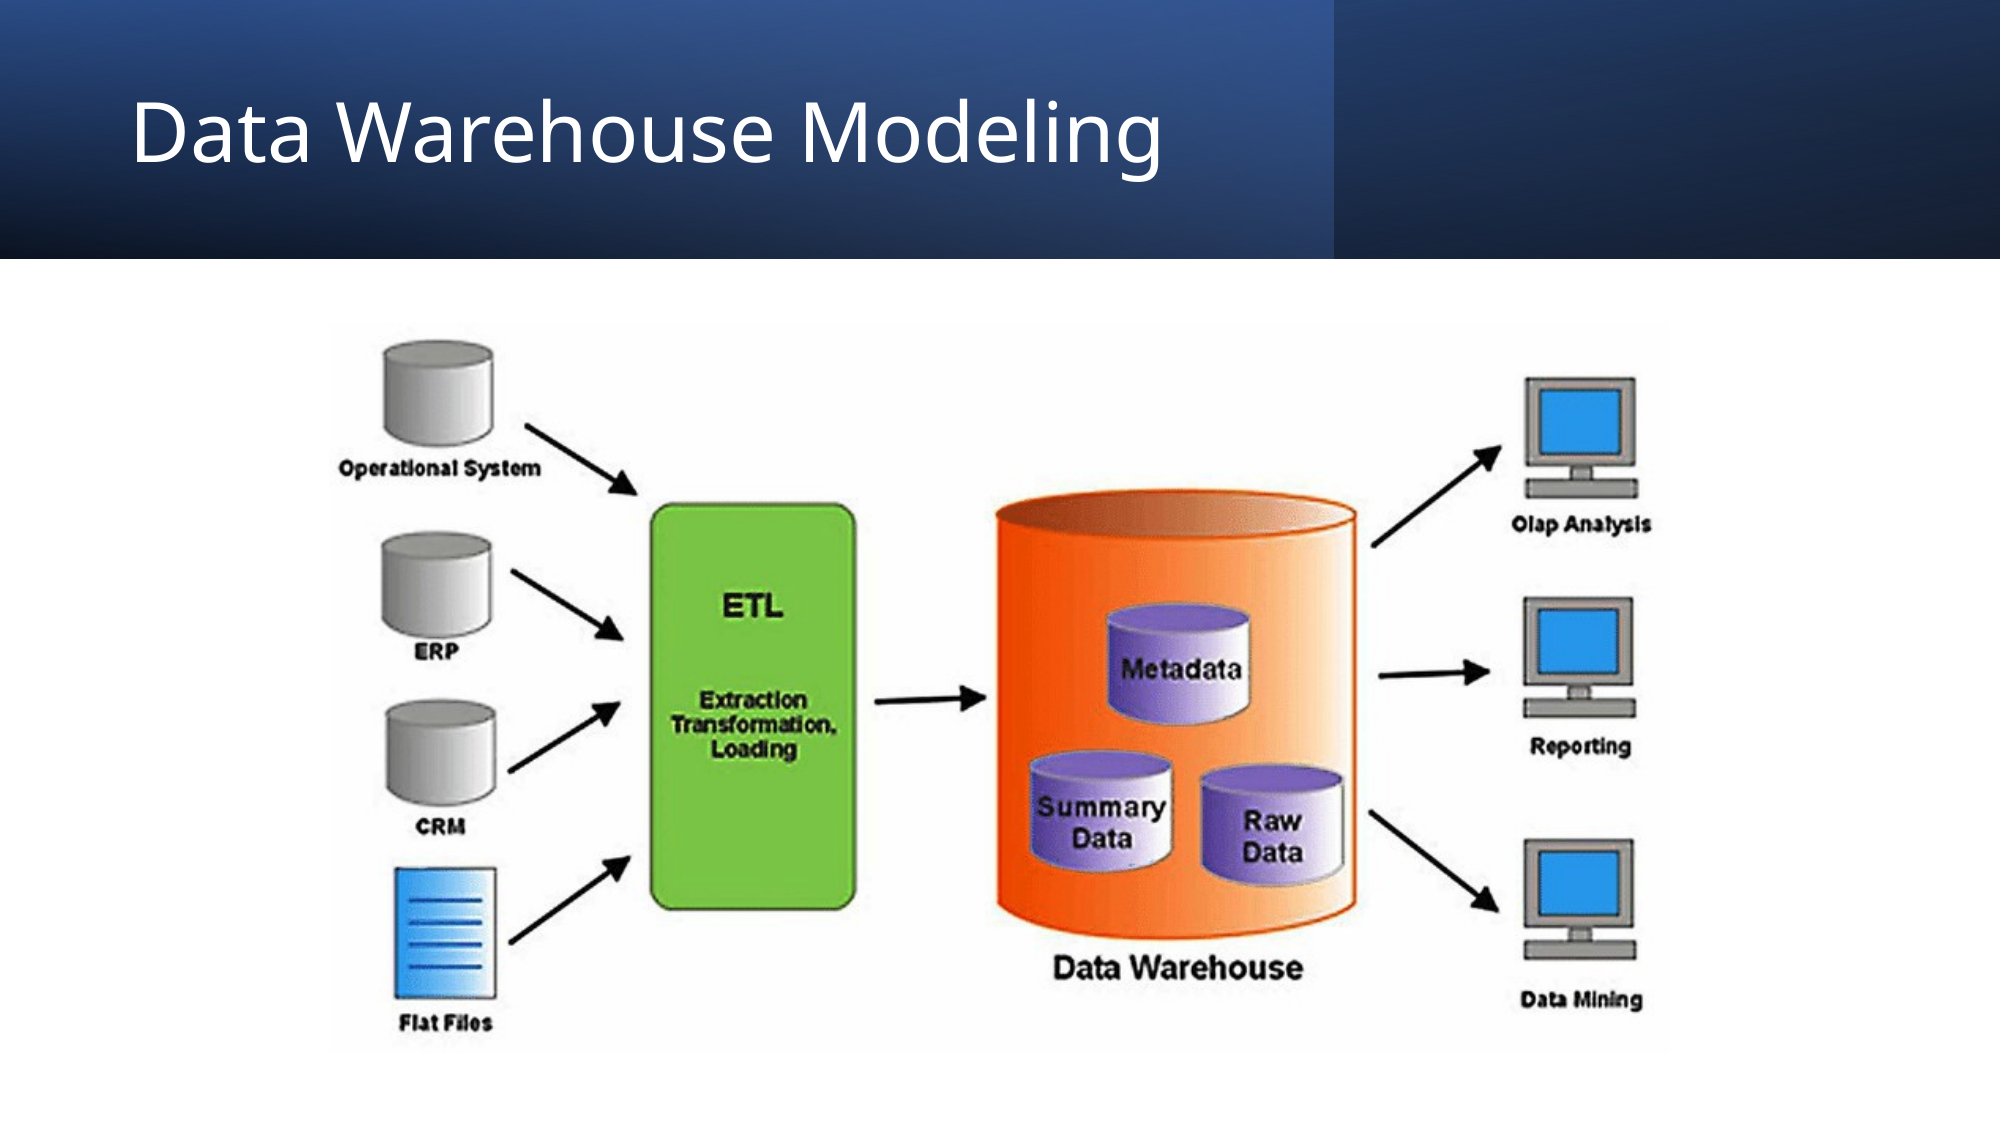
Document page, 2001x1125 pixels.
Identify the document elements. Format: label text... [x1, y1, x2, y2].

picture [0, 0, 2000, 259]
picture [329, 322, 1671, 1053]
title Data Warehouse Modeling [110, 70, 1891, 268]
